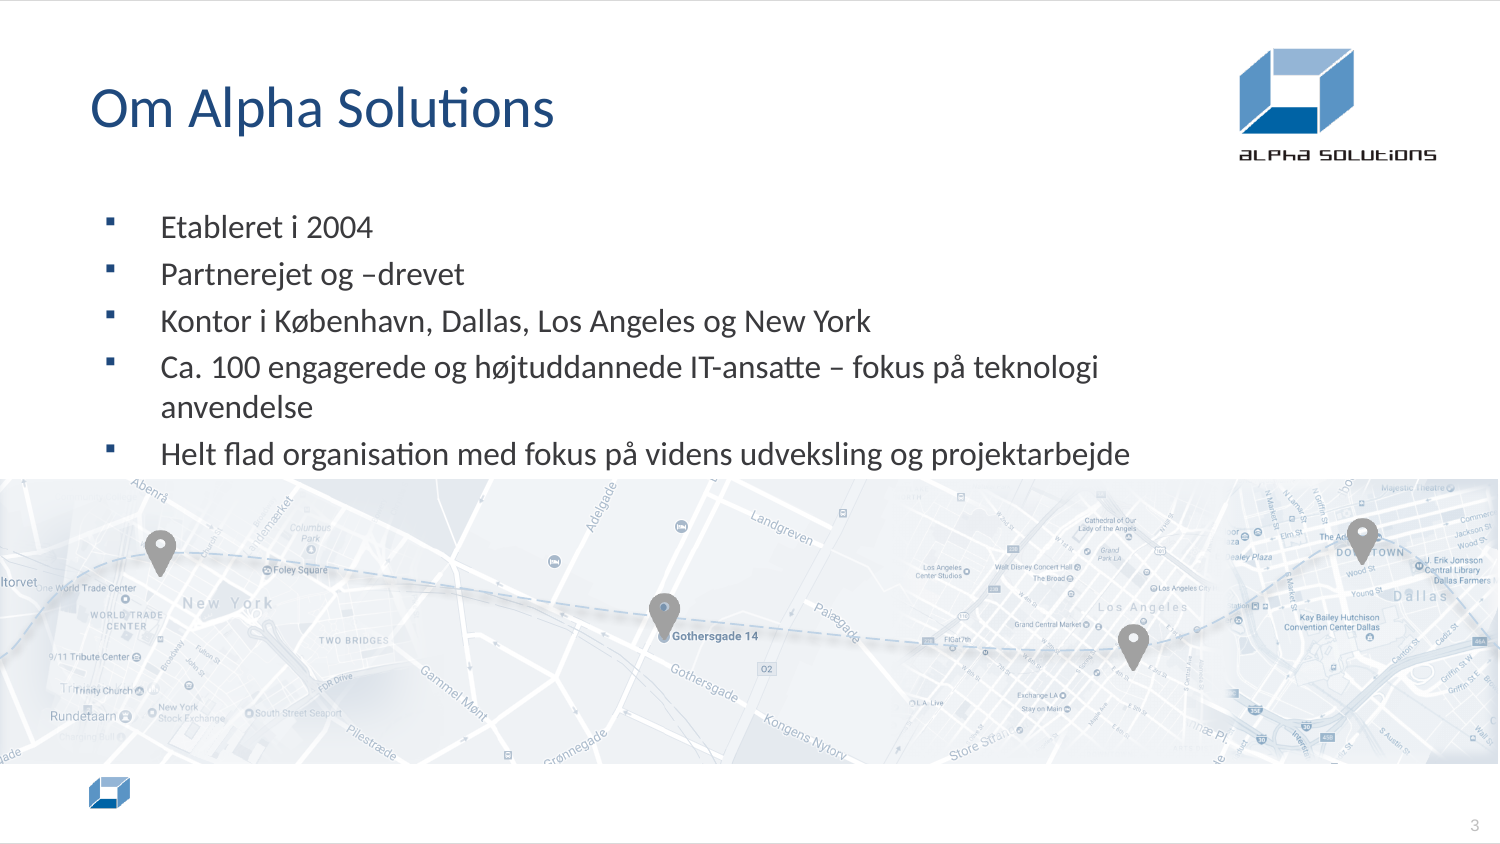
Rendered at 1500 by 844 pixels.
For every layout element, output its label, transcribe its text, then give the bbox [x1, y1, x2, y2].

picture [1238, 47, 1437, 162]
picture [0, 479, 1500, 764]
title Om Alpha Solutions [74, 33, 1426, 175]
picture [88, 776, 133, 810]
slide_number 3 [1440, 802, 1500, 844]
text_box Etableret i 2004 Partnerejet og –drevet Kontor i København, Dallas, Los Angeles og New York Ca. 100 engagerede og højtuddannede IT-ansatte – fokus på teknologi anvendelse Helt flad organisation med fokus på videns udveksling og projektarbejde [89, 198, 1176, 458]
